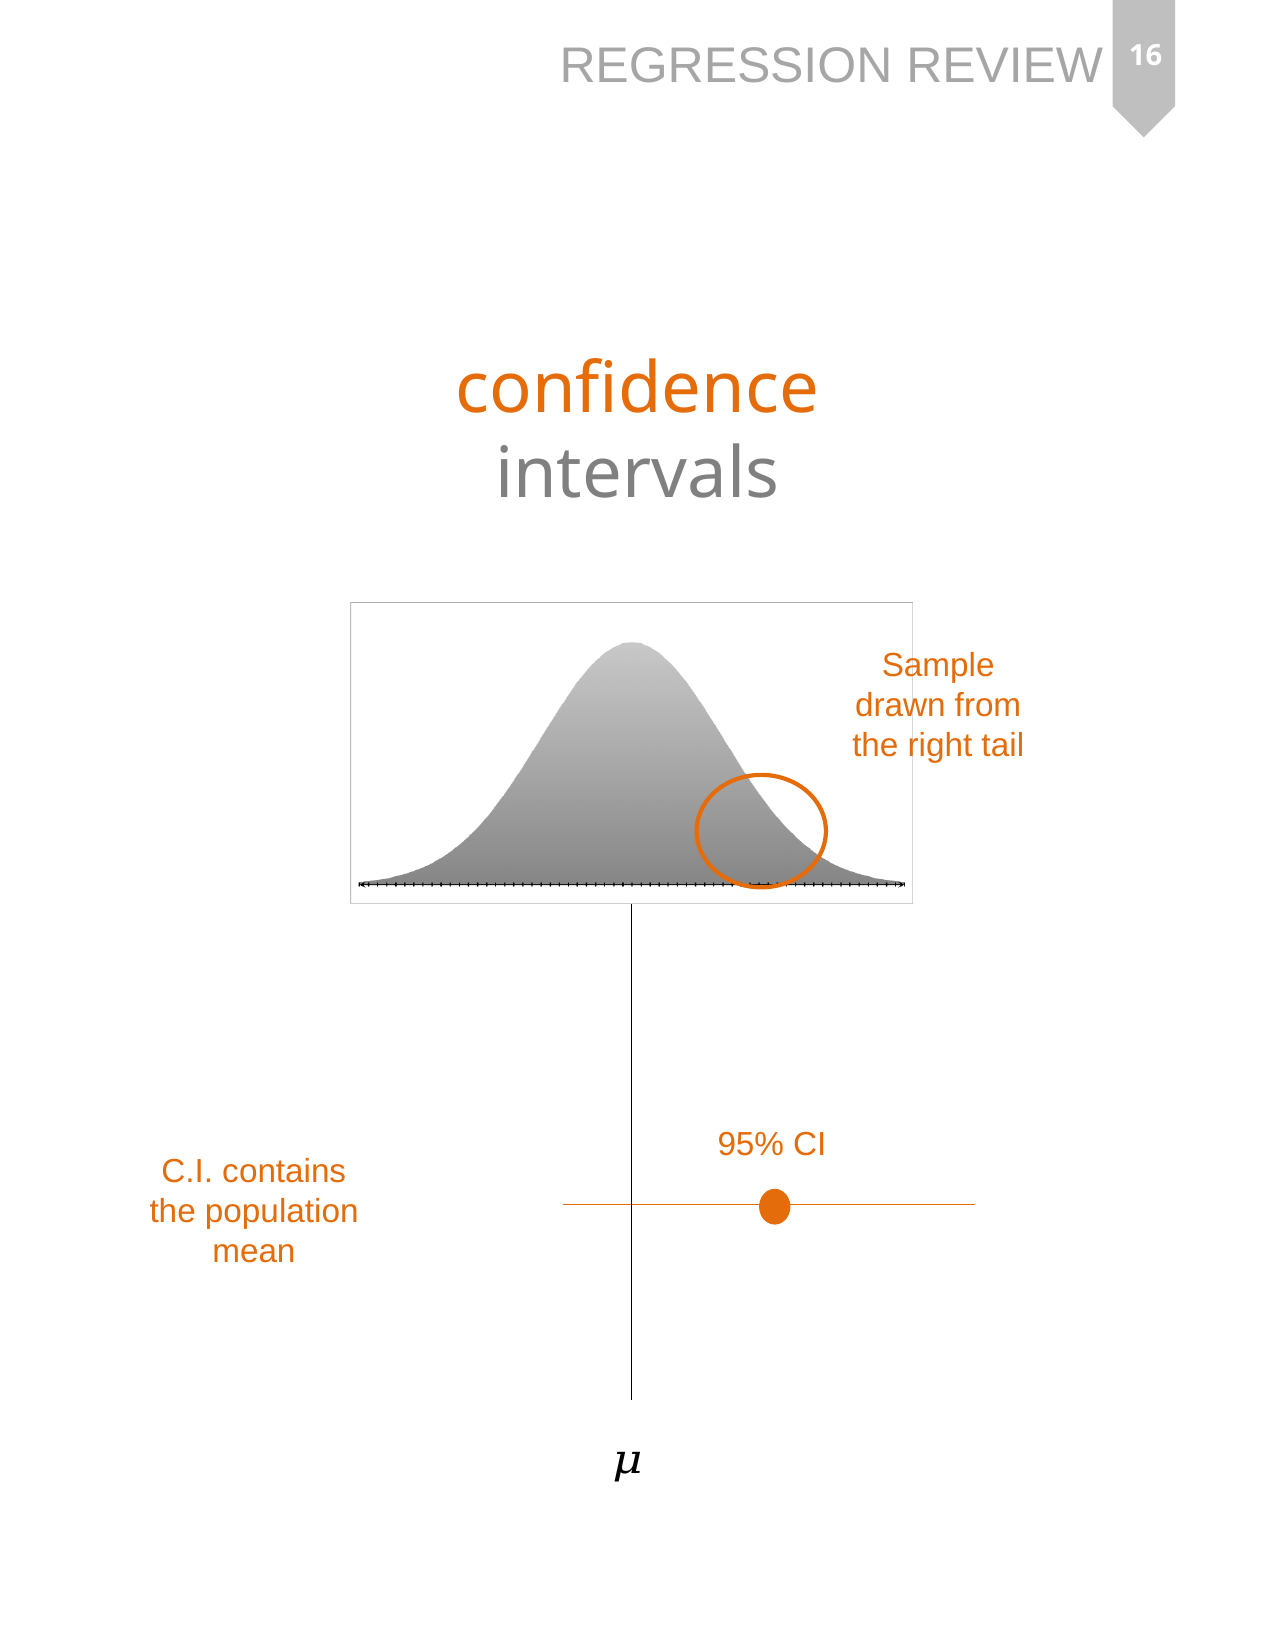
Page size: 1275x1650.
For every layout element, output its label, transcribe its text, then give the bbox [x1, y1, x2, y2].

text_box [759, 1188, 791, 1204]
text_box Regression Review [544, 24, 1119, 100]
text_box 95% CI [659, 1114, 885, 1170]
text_box [760, 1214, 789, 1225]
text_box Sample drawn from the right tail [916, 636, 1051, 771]
picture [349, 601, 913, 904]
text_box confidence intervals [95, 249, 1180, 604]
slide_number 16 [1089, 12, 1202, 101]
text_box C.I. contains the population mean [132, 1142, 376, 1277]
